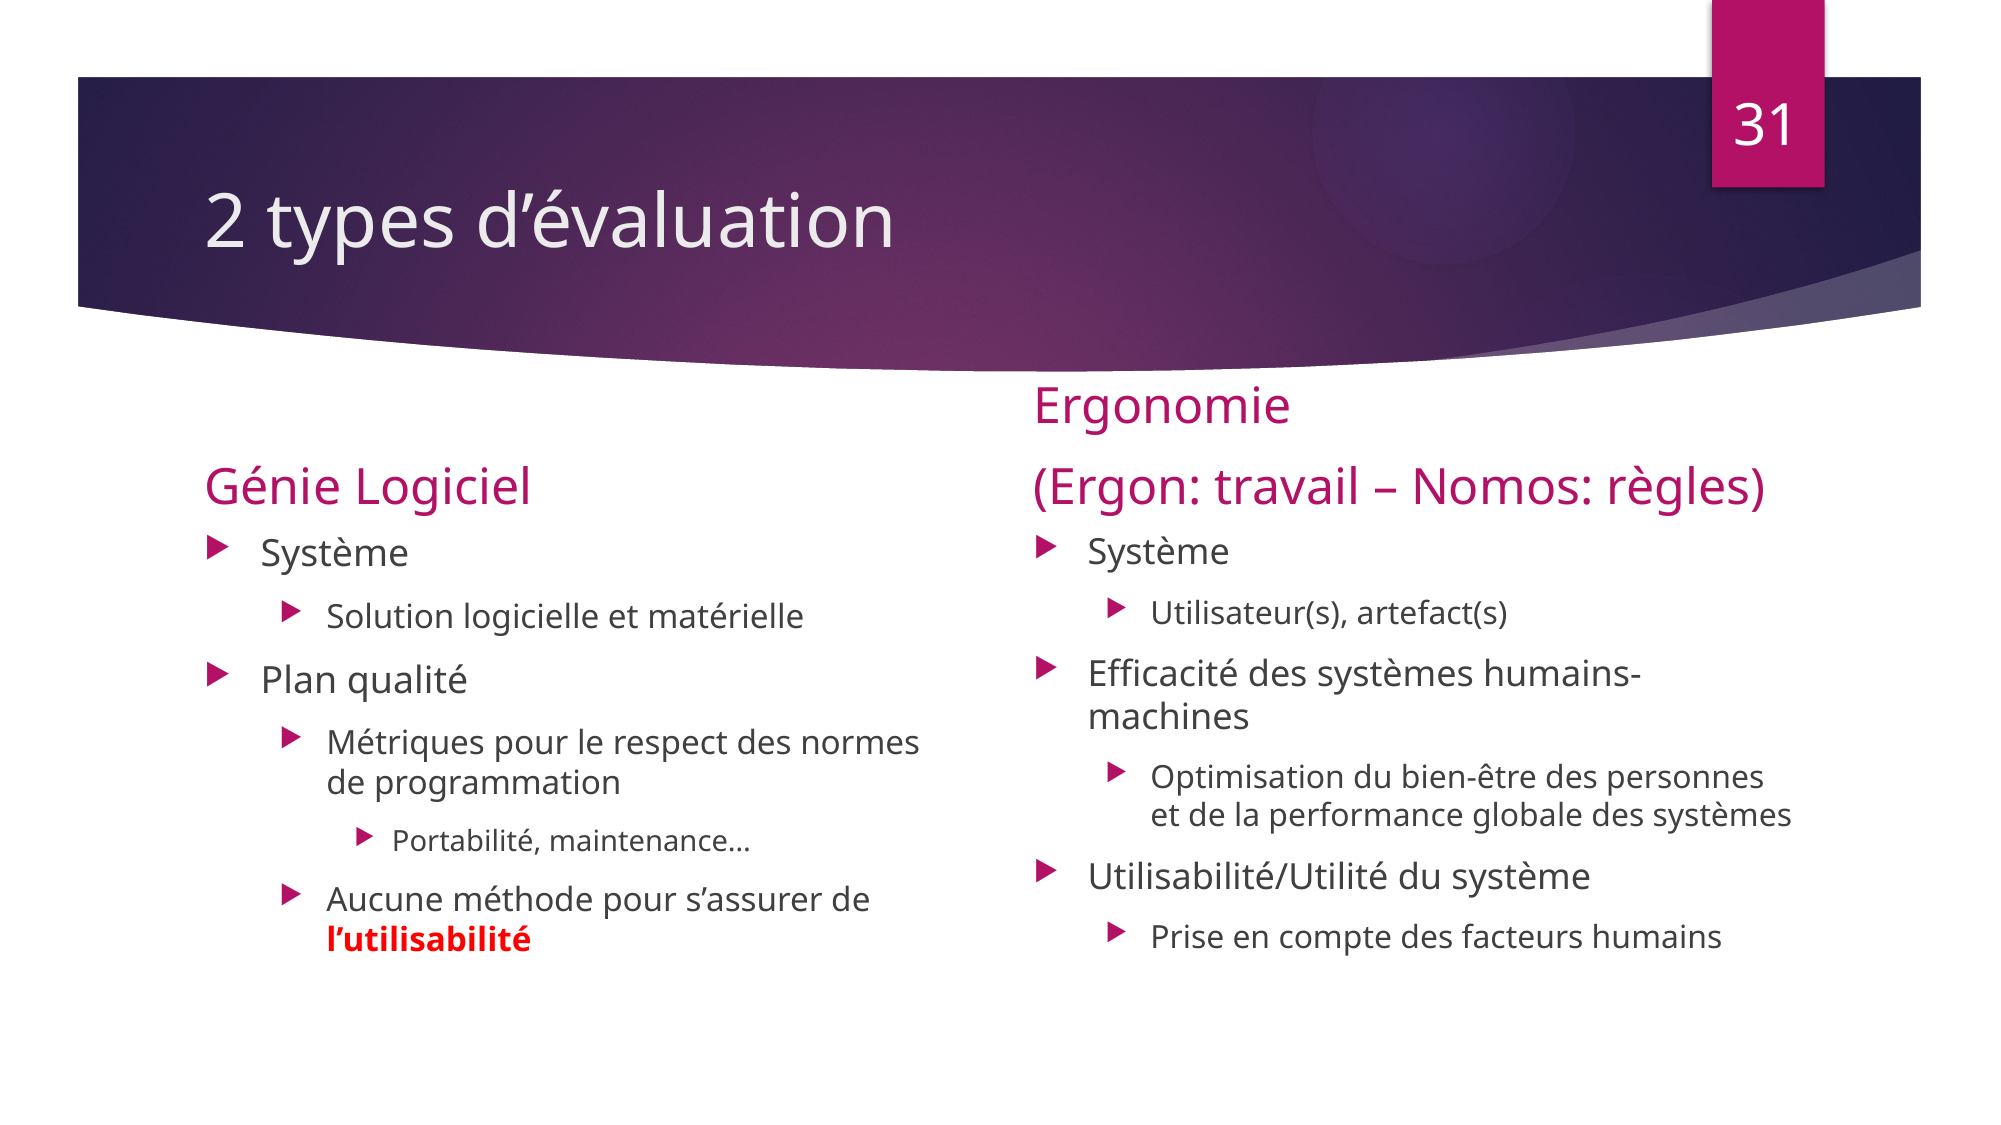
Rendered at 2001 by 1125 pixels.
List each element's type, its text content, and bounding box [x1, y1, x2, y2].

list Système Utilisateur(s), artefact(s) Efficacité des systèmes humains-machines Optimisation du bien-être des personnes et de la performance globale des systèmes Utilisabilité/Utilité du système Prise en compte des facteurs humains [1018, 521, 1810, 988]
title 2 types d’évaluation [189, 159, 1627, 276]
list Génie Logiciel [189, 427, 981, 521]
list Ergonomie (Ergon: travail – Nomos: règles) [1018, 427, 1810, 521]
slide_number 31 [1698, 48, 1836, 175]
list Système Solution logicielle et matérielle Plan qualité Métriques pour le respect des normes de programmation Portabilité, maintenance… Aucune méthode pour s’assurer de l’utilisabilité [189, 521, 981, 988]
